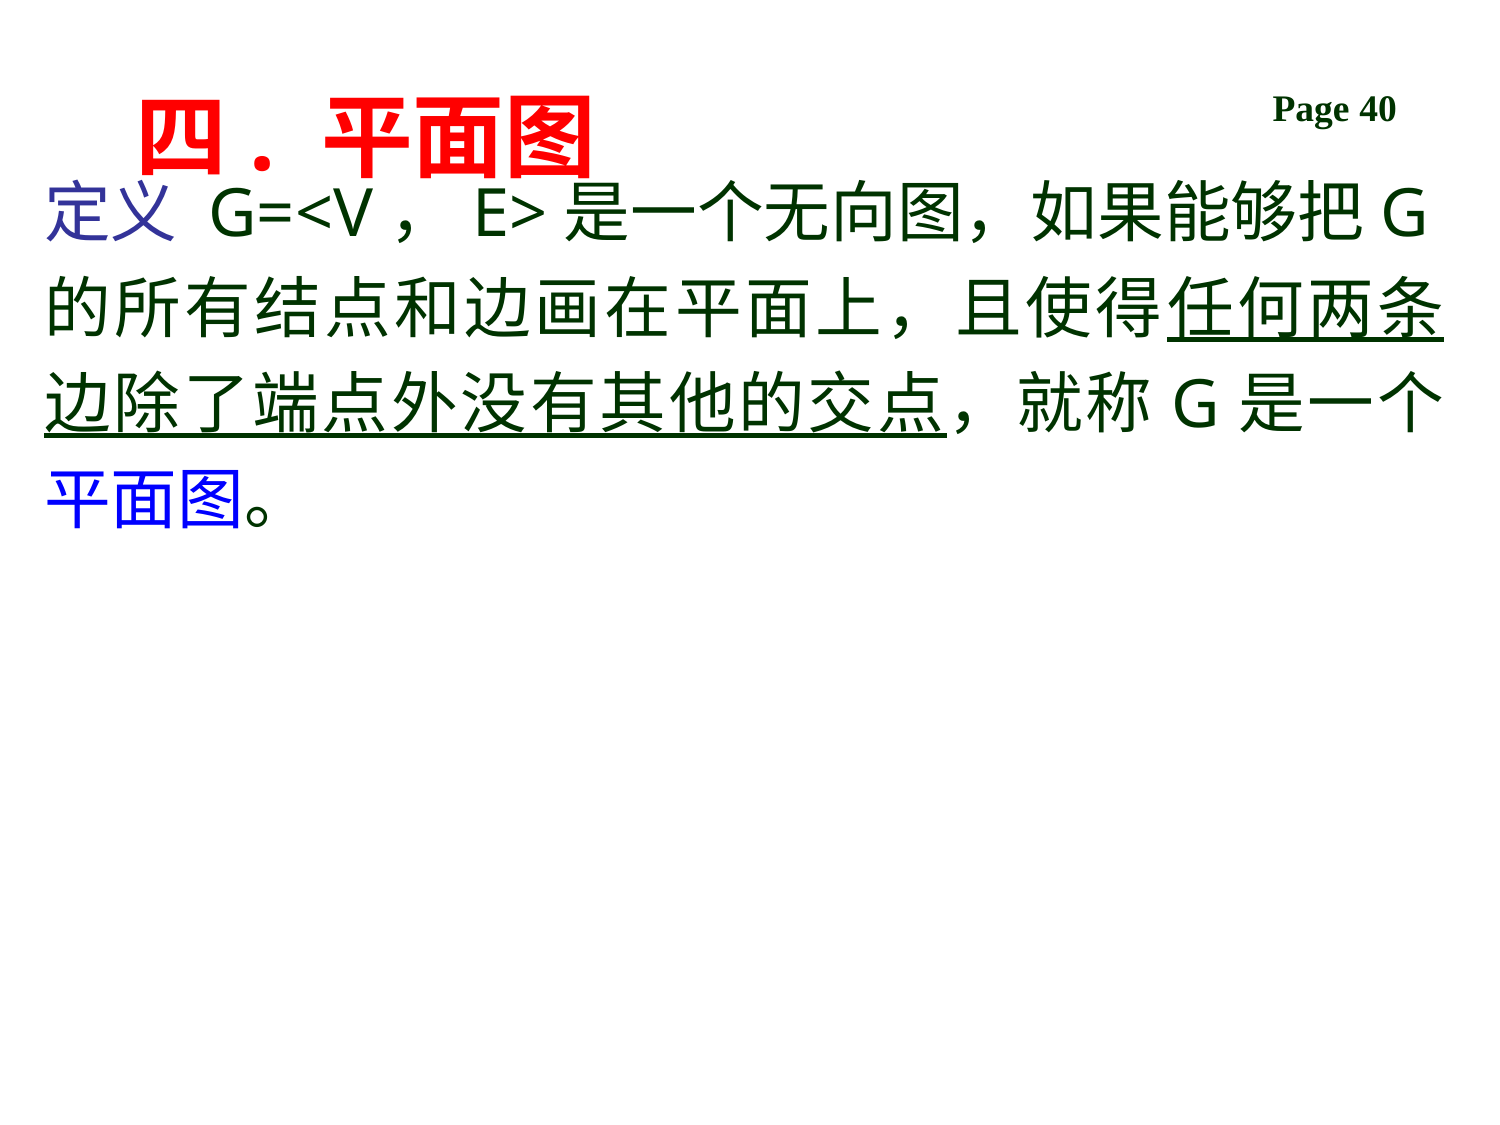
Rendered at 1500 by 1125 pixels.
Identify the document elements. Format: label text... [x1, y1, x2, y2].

title 四. 平面图 [120, 42, 951, 197]
text_box 定义 G=<V，E>是一个无向图，如果能够把G的所有结点和边画在平面上，且使得任何两条边除了端点外没有其他的交点，就称G是一个平面图。 [29, 278, 1459, 545]
